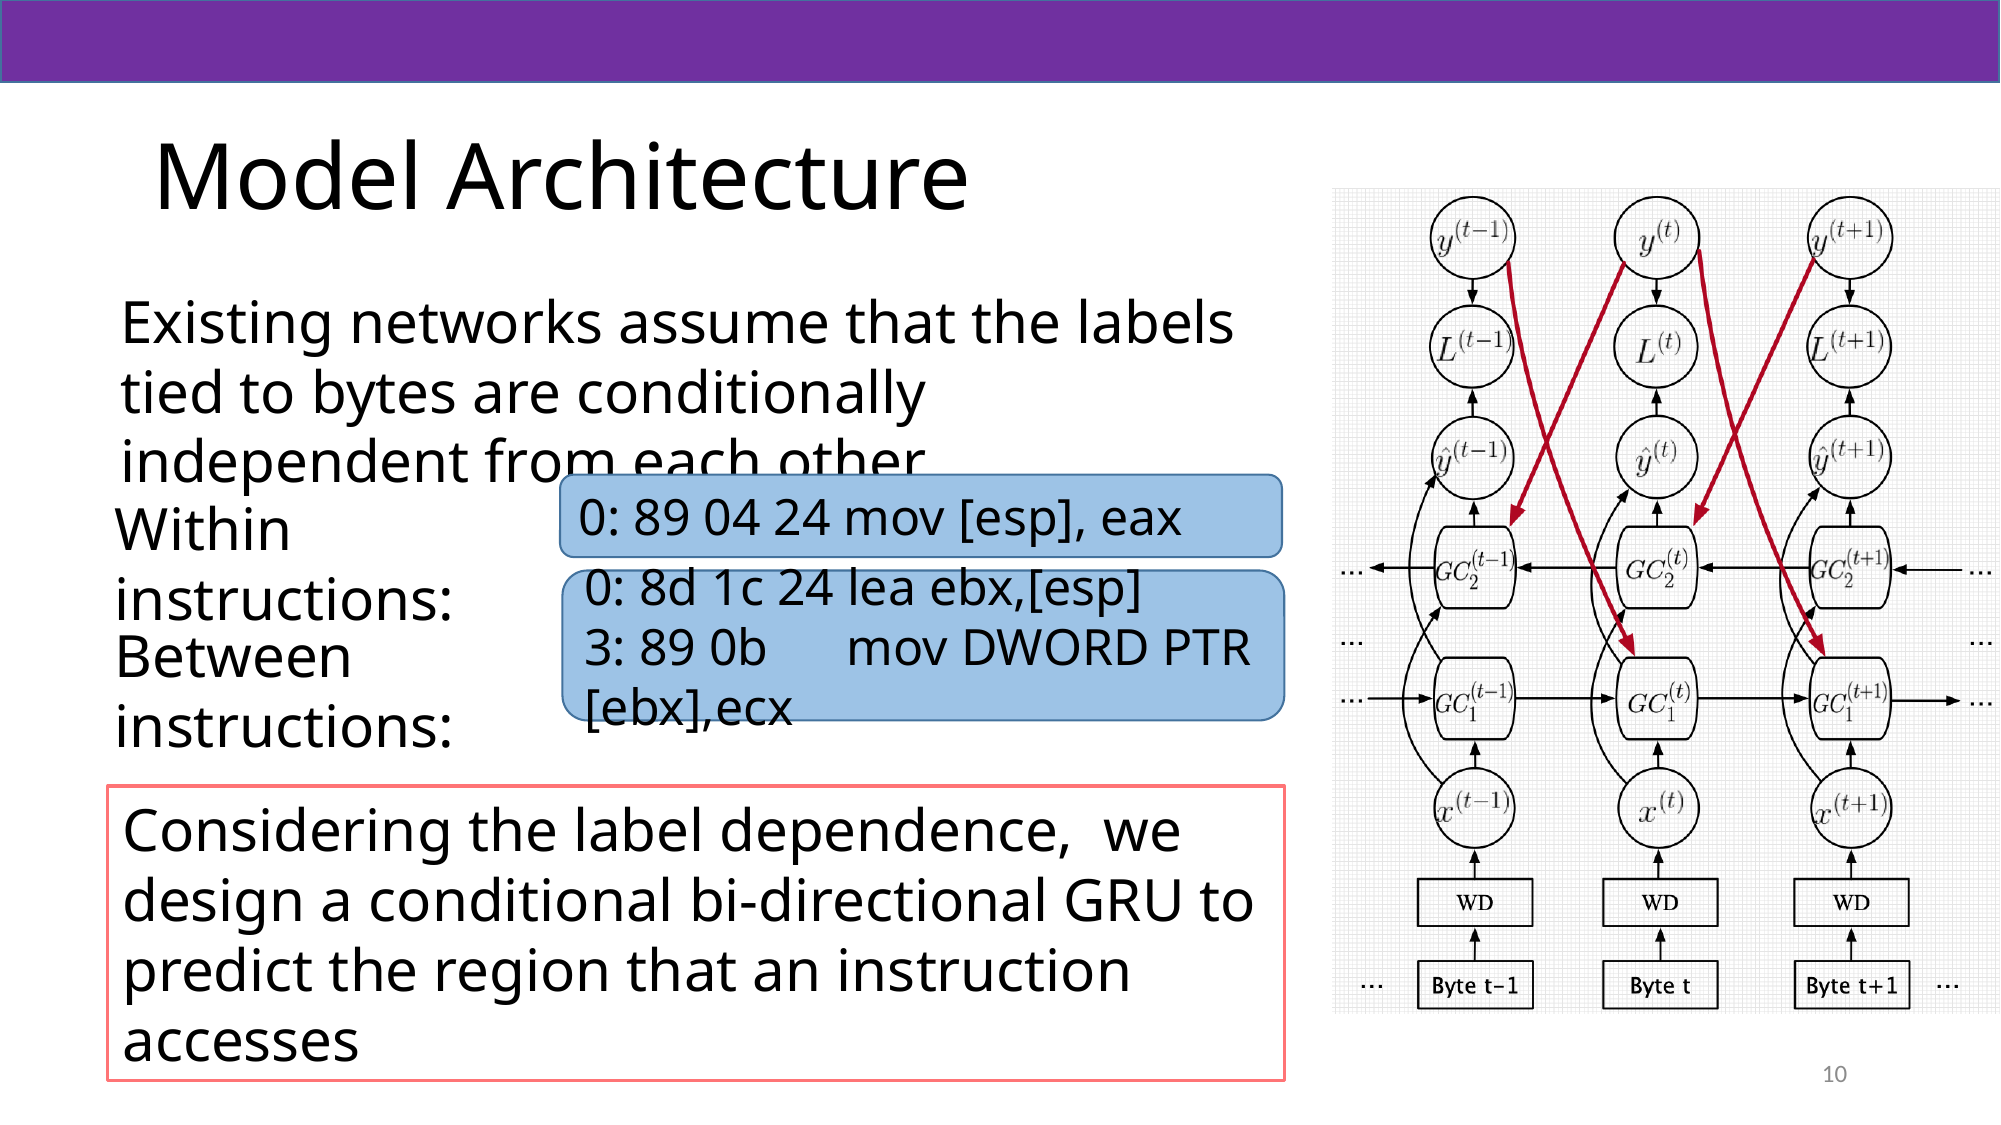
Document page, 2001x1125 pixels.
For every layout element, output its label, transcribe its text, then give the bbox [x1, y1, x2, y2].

slide_number 10 [1412, 1042, 1863, 1103]
text_box Between instructions: [100, 612, 582, 767]
text_box 0: 8d 1c 24 lea ebx,[esp] 3: 89 0b mov DWORD PTR [ebx],ecx [561, 569, 1286, 722]
picture [1331, 188, 2000, 1014]
text_box Within instructions: [100, 484, 536, 612]
title Model Architecture [137, 83, 1863, 278]
text_box Considering the label dependence, we design a conditional bi-directional GRU to predict the region that an instruction accesses [107, 786, 1285, 1081]
text_box Existing networks assume that the labels tied to bytes are conditionally independent from each other [105, 277, 1285, 502]
text_box [0, 0, 2000, 83]
text_box 0: 89 04 24 mov [esp], eax [558, 473, 1284, 559]
